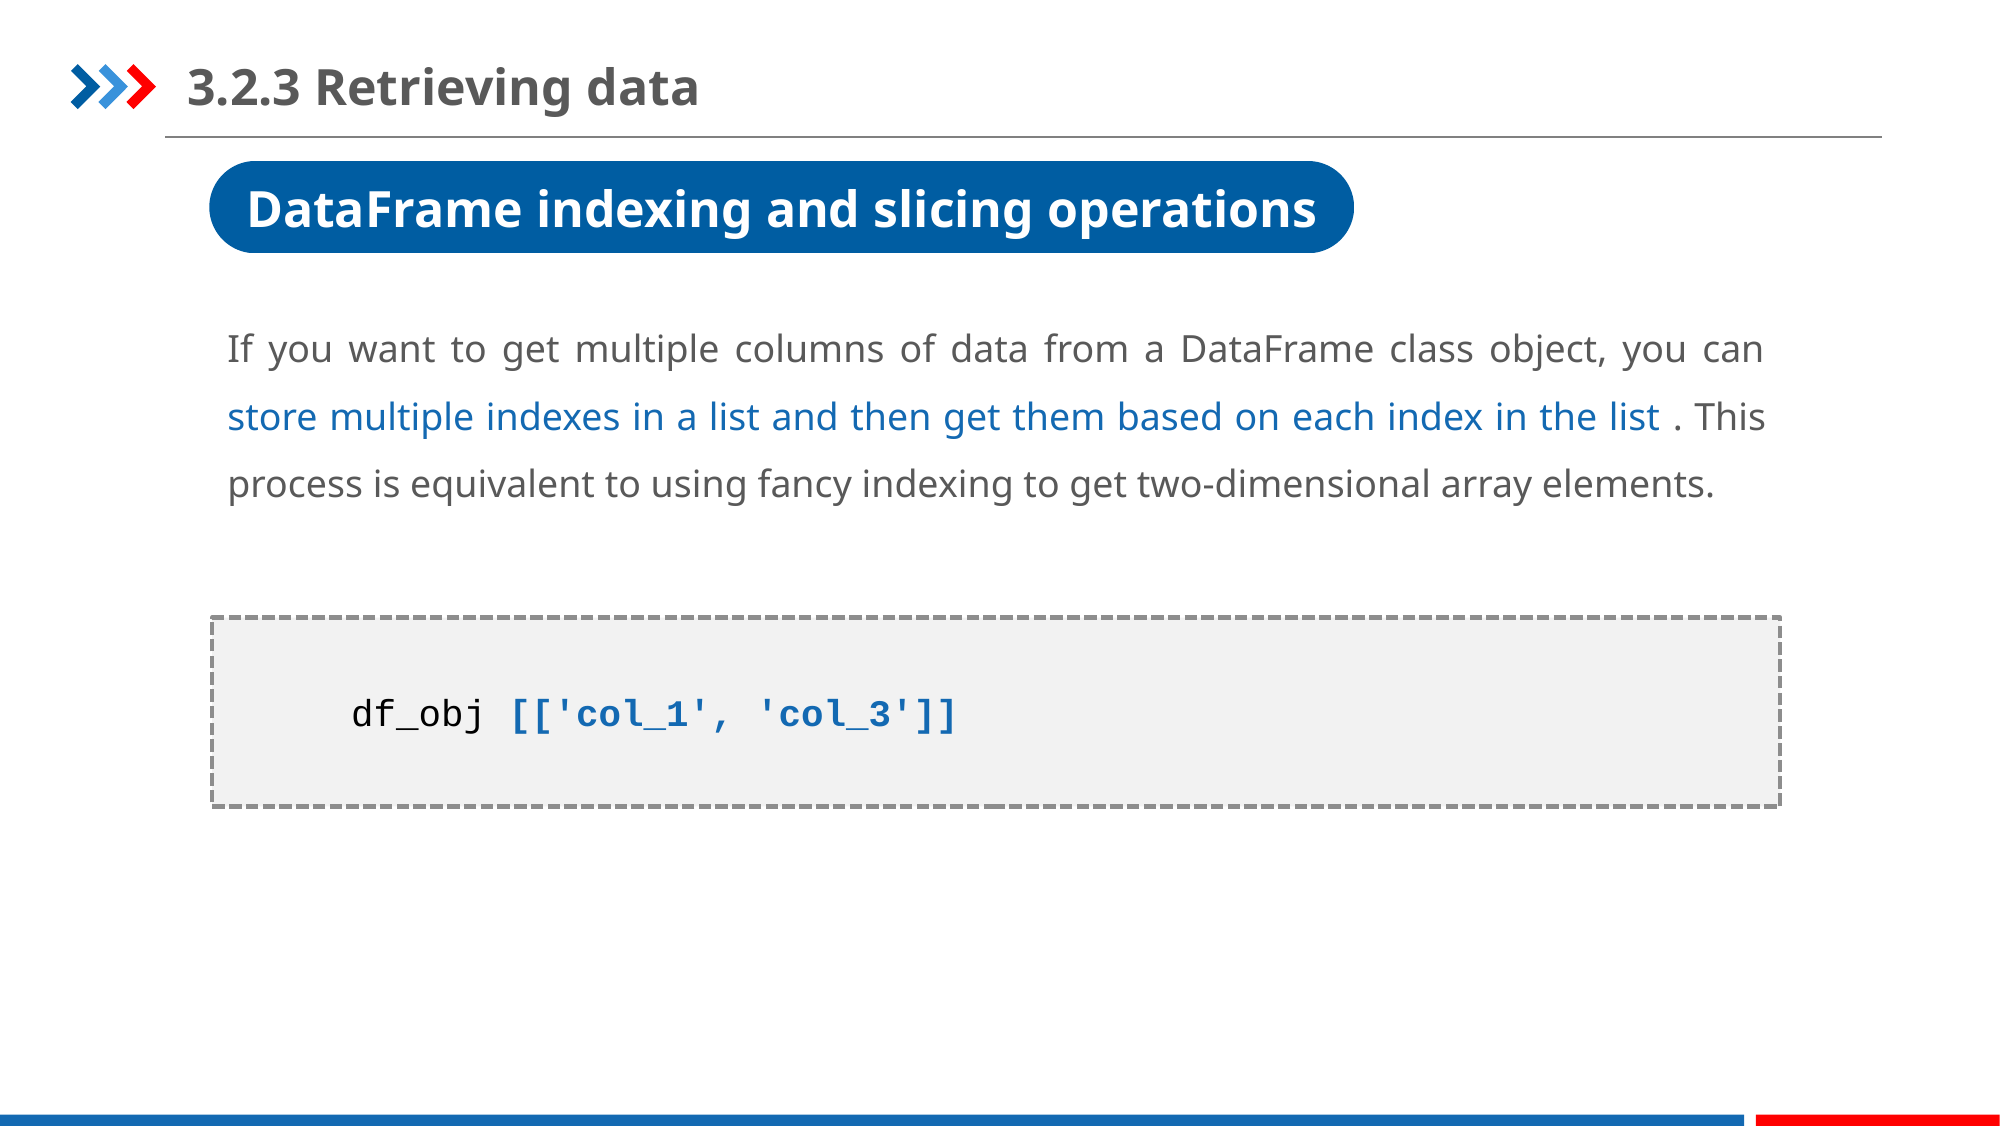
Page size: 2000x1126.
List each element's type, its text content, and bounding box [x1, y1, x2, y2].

text_box [210, 615, 1782, 809]
text_box df_obj [['col_1', 'col_3']] [292, 675, 1721, 742]
text_box DataFrame indexing and slicing operations [207, 158, 1357, 256]
text_box If you want to get multiple columns of data from a DataFrame class object, you can store multiple indexes in a list and then get them based on each index in the list . This process is equivalent to using fancy indexing to get two-dimensional array elements. [212, 295, 1781, 513]
text_box 3.2.3 Retrieving data [187, 43, 941, 127]
